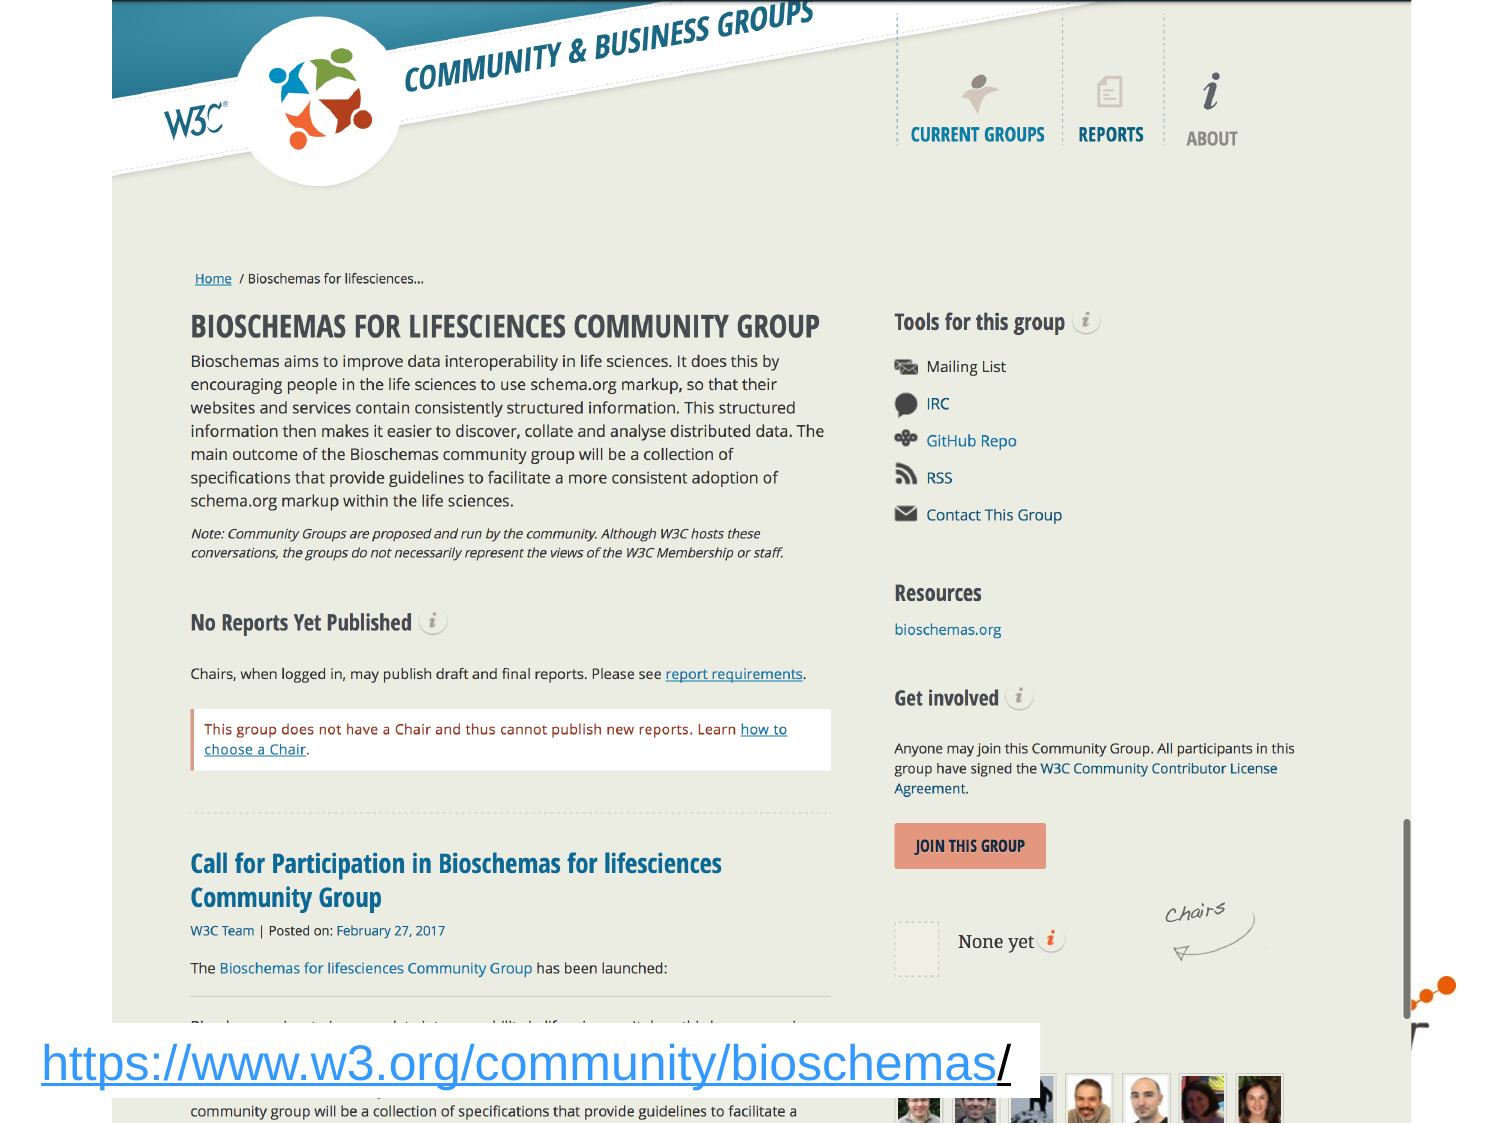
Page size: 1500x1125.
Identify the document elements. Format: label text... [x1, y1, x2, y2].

text_box https://www.w3.org/community/bioschemas/ [26, 1023, 106, 1098]
picture [111, 0, 1456, 1123]
